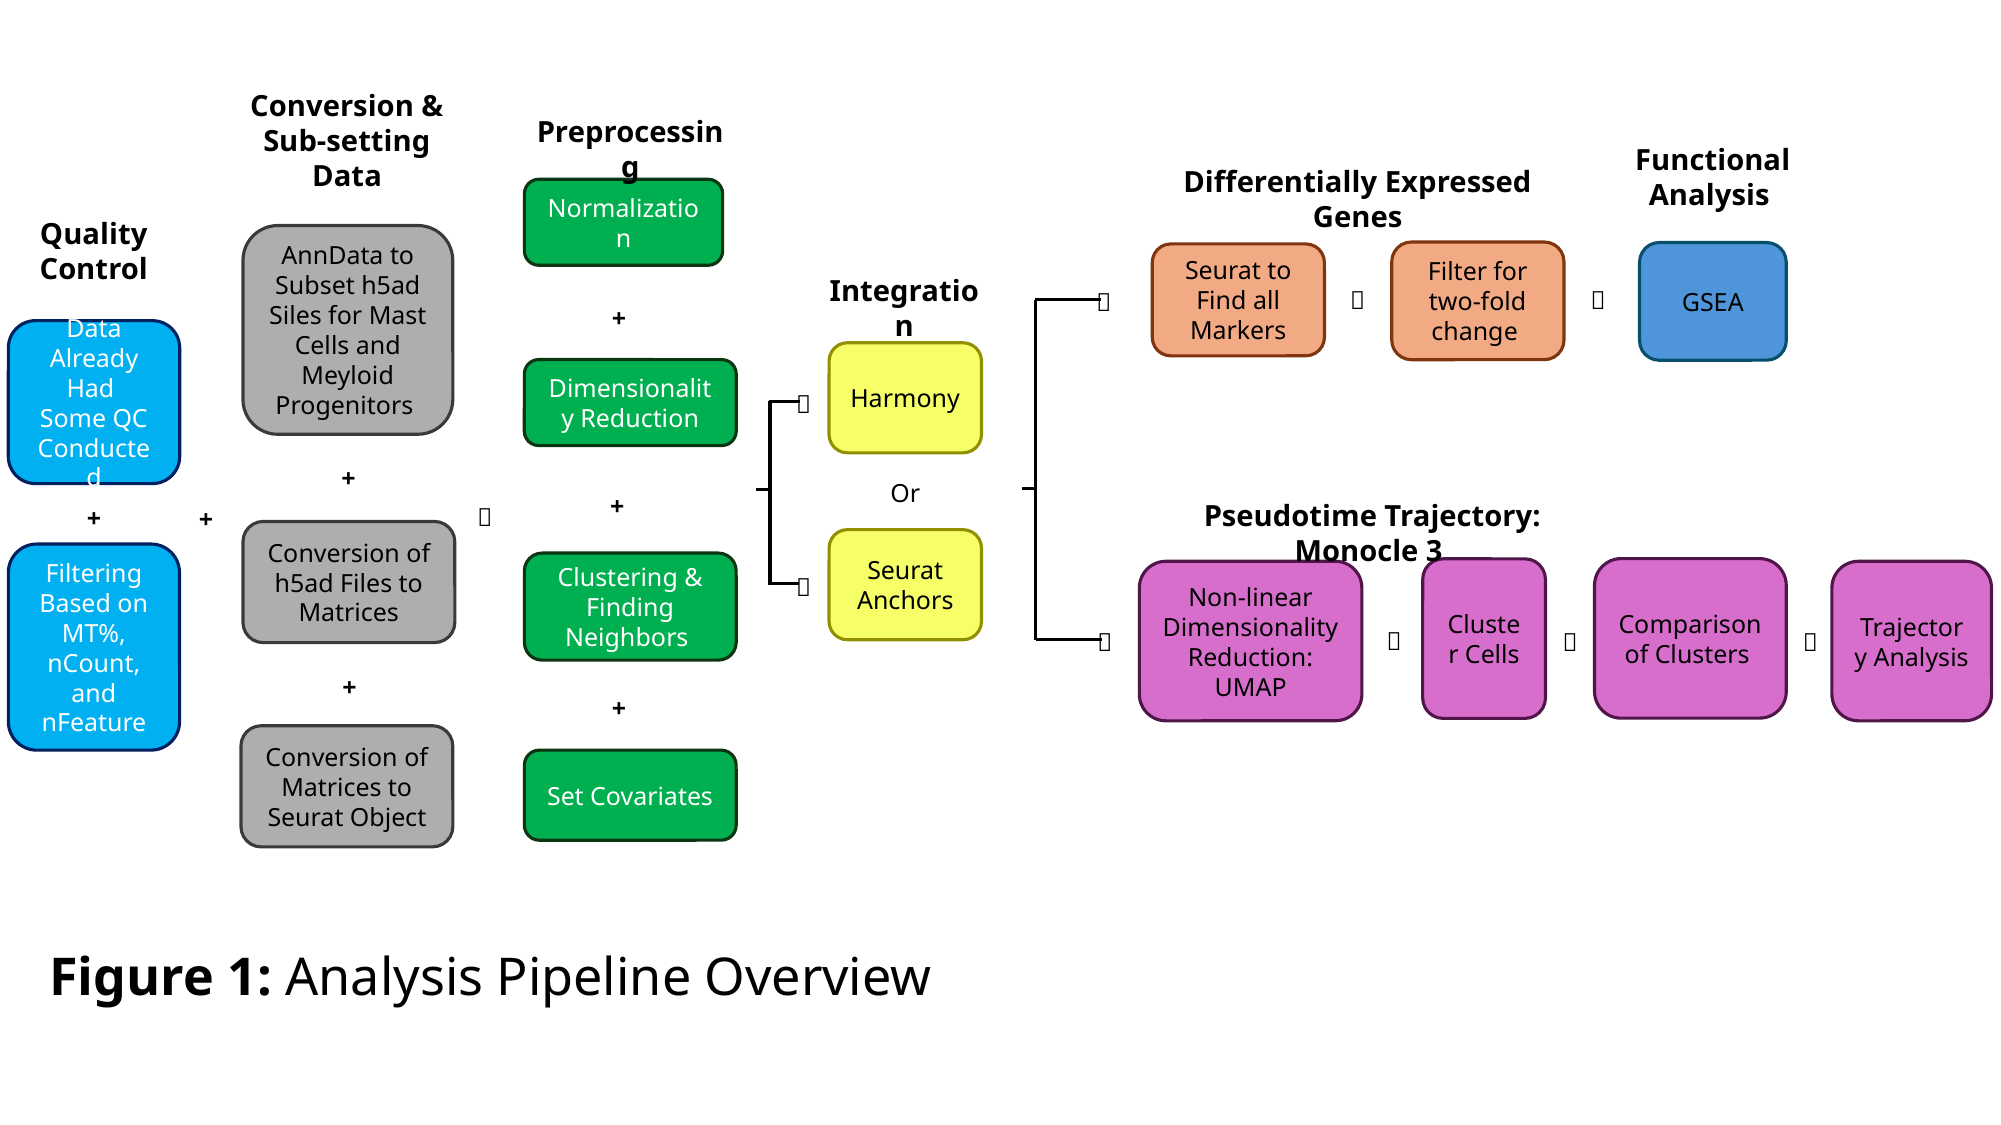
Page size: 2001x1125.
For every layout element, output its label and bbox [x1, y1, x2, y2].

text_box [7, 22, 1993, 1016]
